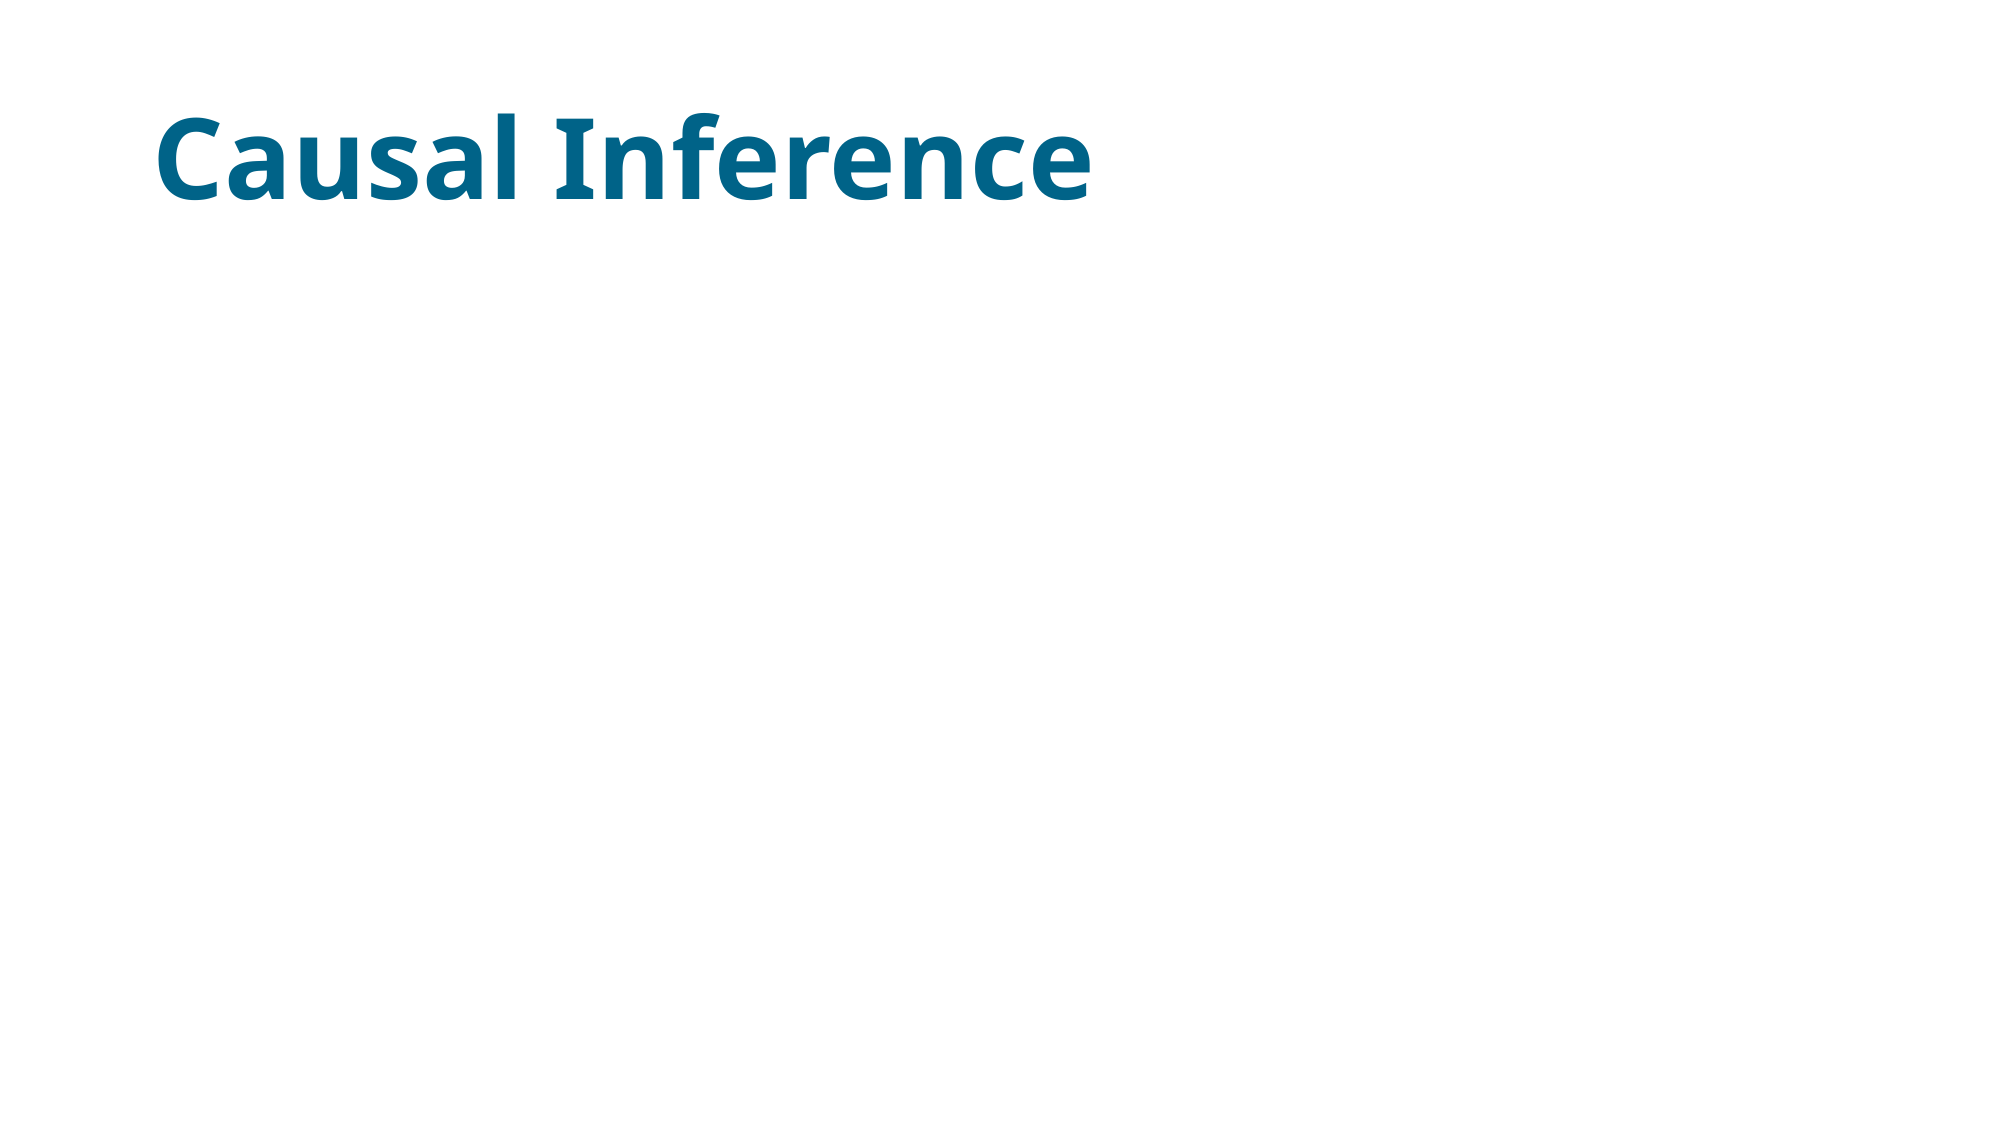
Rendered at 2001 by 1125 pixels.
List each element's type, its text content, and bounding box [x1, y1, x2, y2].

title Causal Inference [137, 46, 1863, 264]
